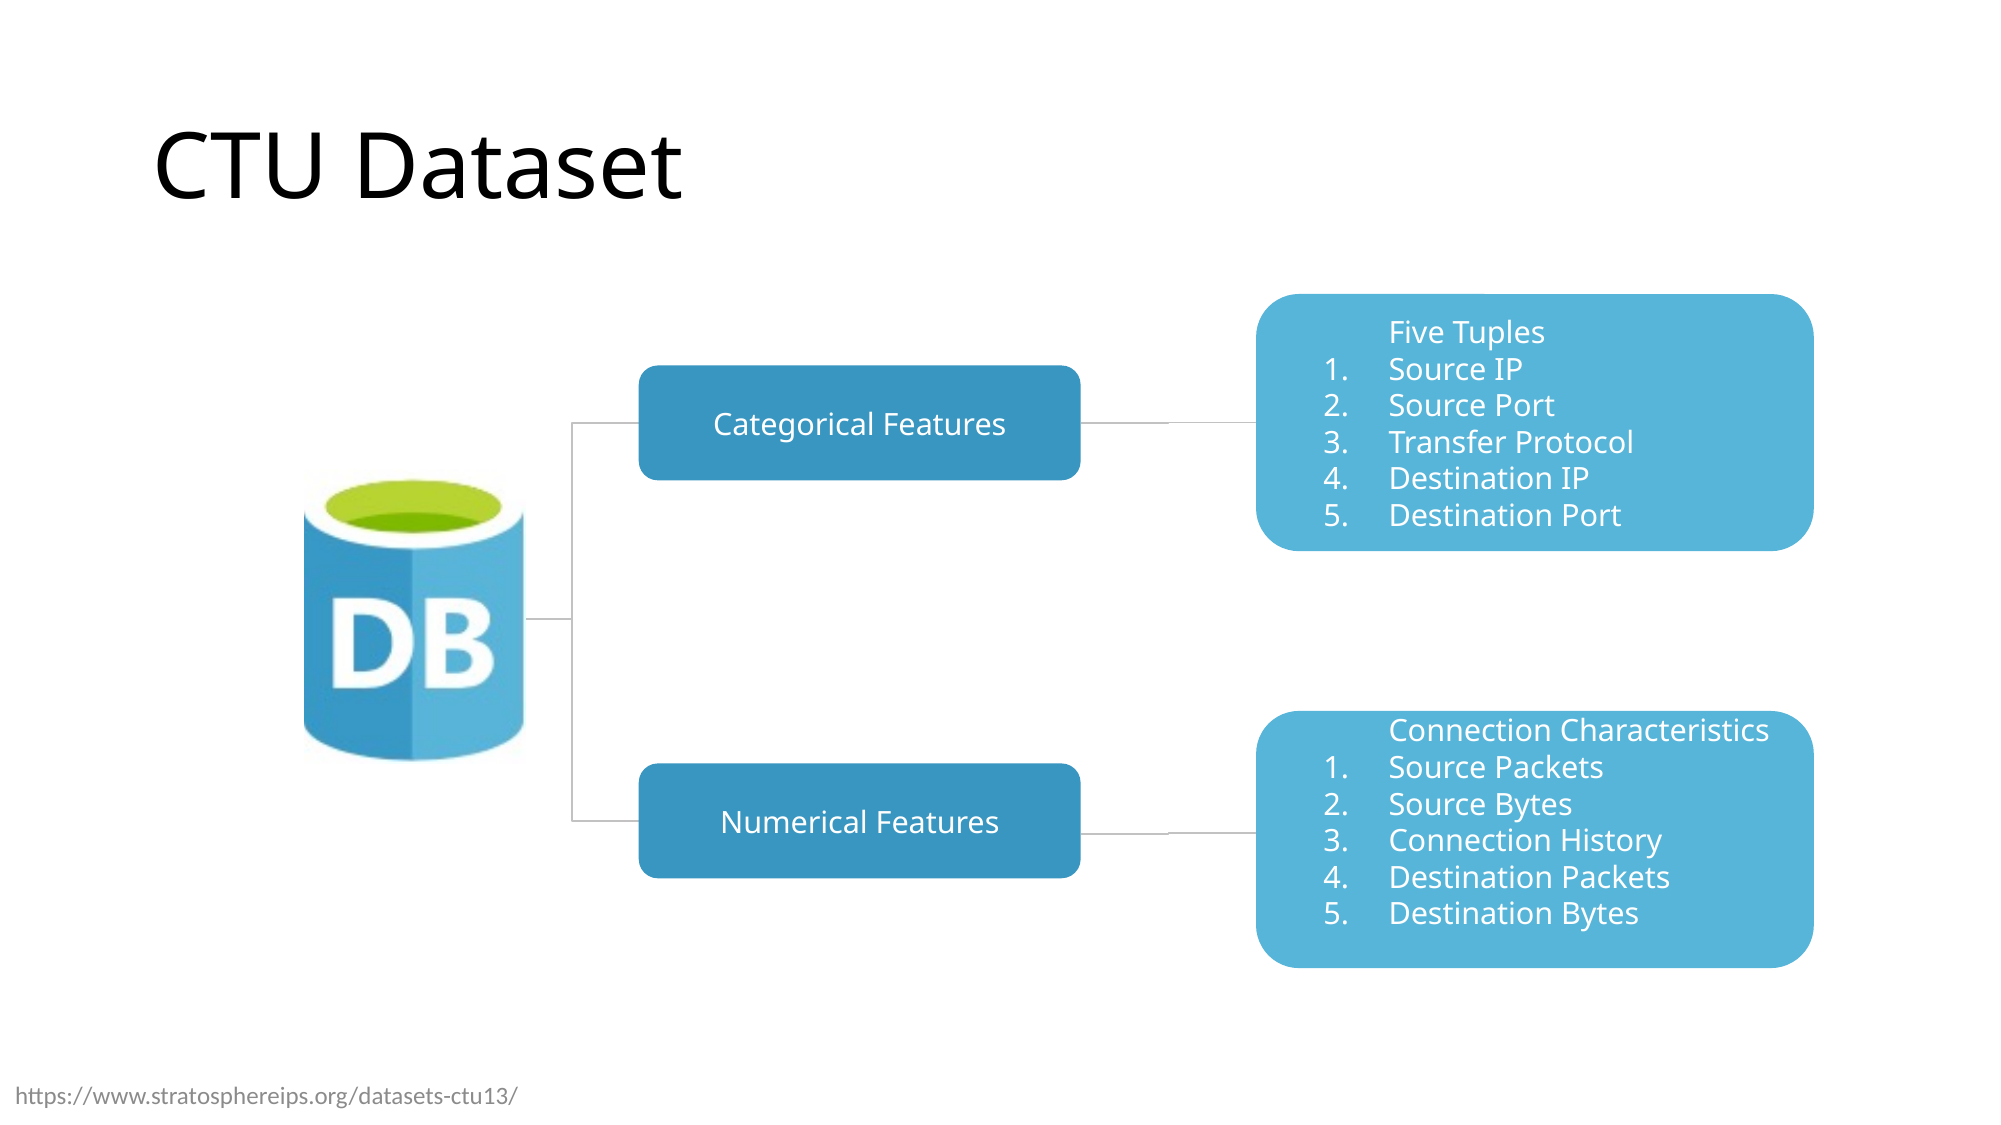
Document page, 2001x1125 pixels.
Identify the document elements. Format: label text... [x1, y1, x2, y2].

title CTU Dataset [137, 59, 1863, 278]
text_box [304, 294, 1814, 969]
footer https://www.stratosphereips.org/datasets-ctu13/ [0, 1065, 675, 1125]
